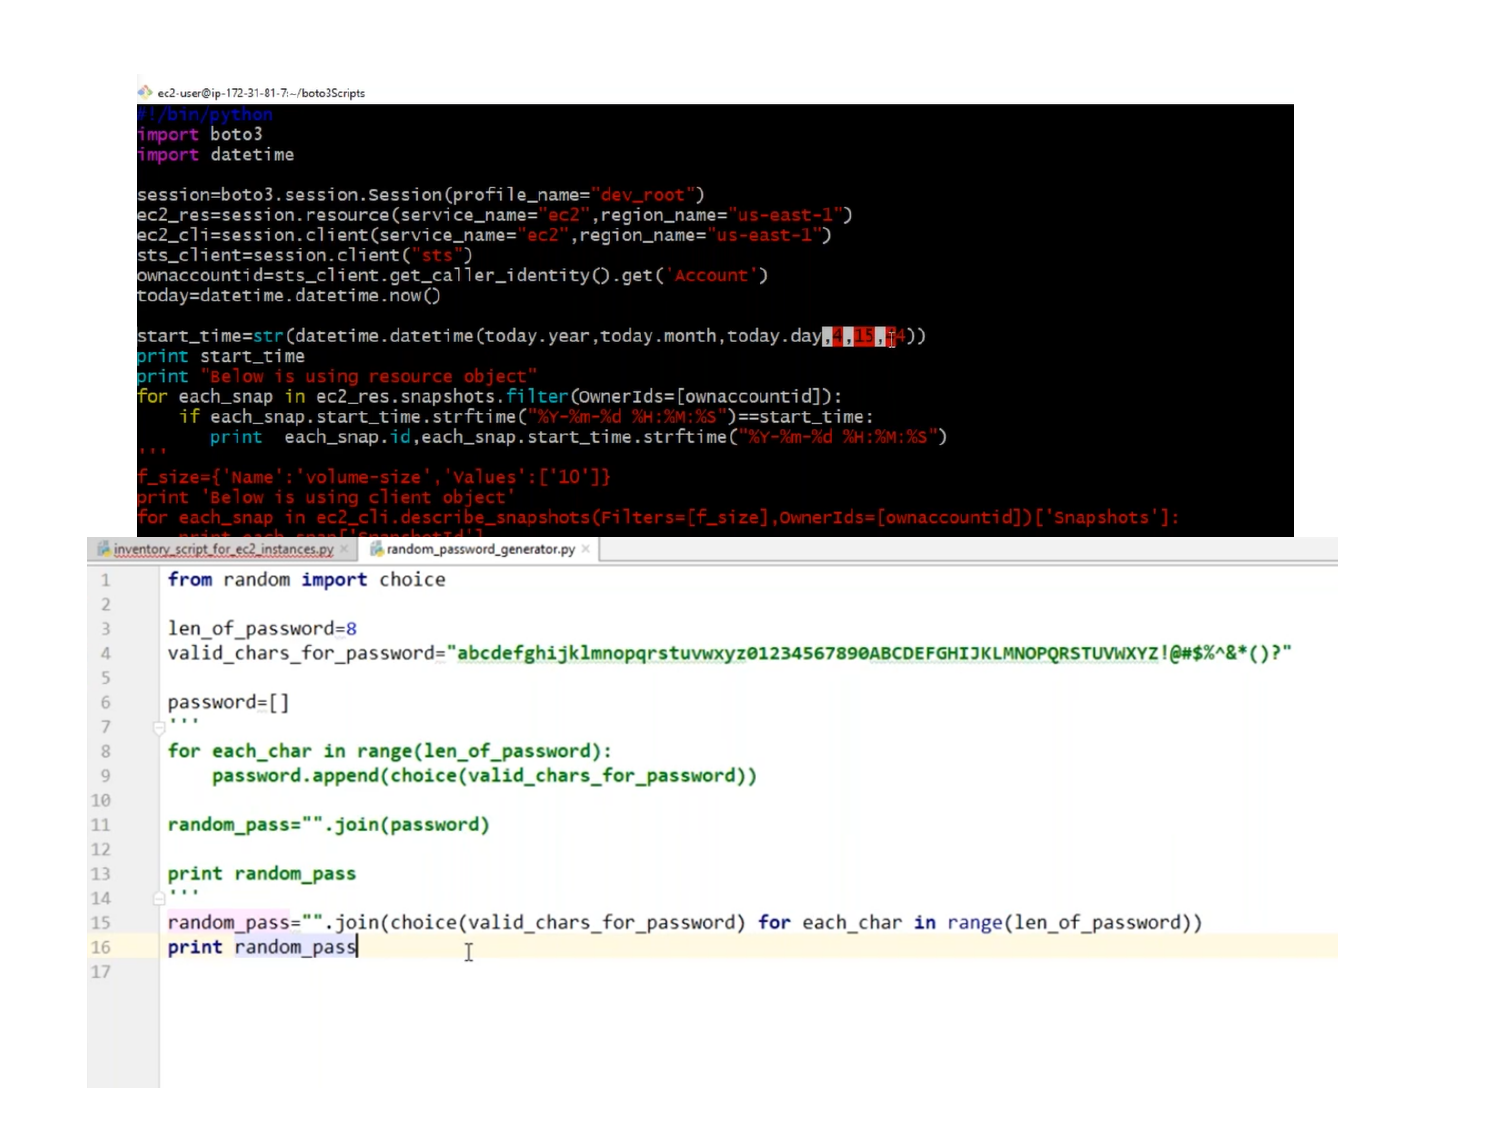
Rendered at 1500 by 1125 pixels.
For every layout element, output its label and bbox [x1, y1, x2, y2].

picture [87, 74, 1338, 1088]
